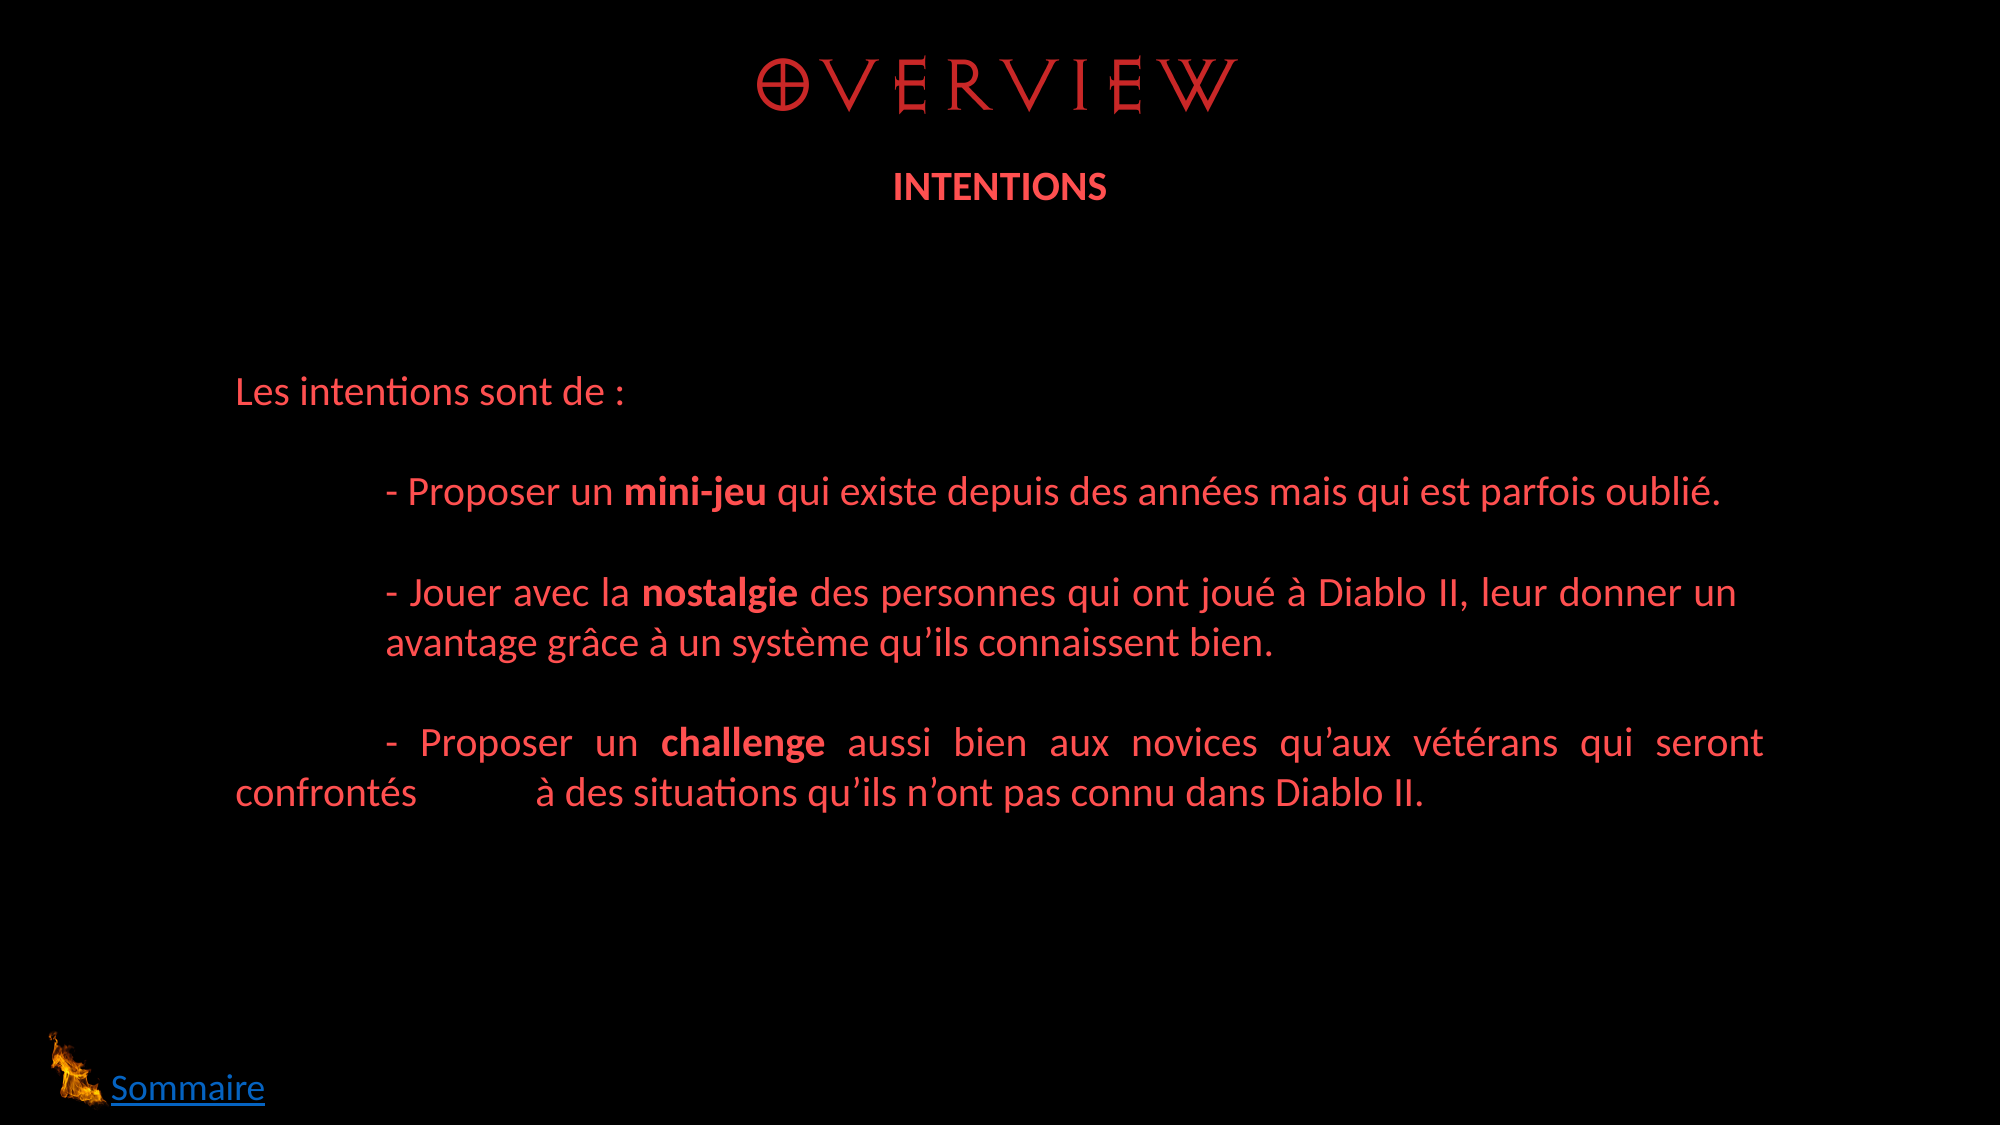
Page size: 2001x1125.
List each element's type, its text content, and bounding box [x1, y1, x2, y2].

picture [46, 1029, 131, 1115]
text_box Les intentions sont de : - Proposer un mini-jeu qui existe depuis des années mais qui est parfois oublié. - Jouer avec la nostalgie des personnes qui ont joué à Diablo II, leur donner un avantage grâce à un système qu’ils connaissent bien. - Proposer un challenge aussi bien aux novices qu’aux vétérans qui seront confrontés à des situations qu’ils n’ont pas connu dans Diablo II. [220, 356, 1780, 822]
text_box INTENTIONS [0, 151, 2000, 217]
text_box Sommaire [96, 1055, 281, 1116]
picture [757, 55, 1243, 115]
